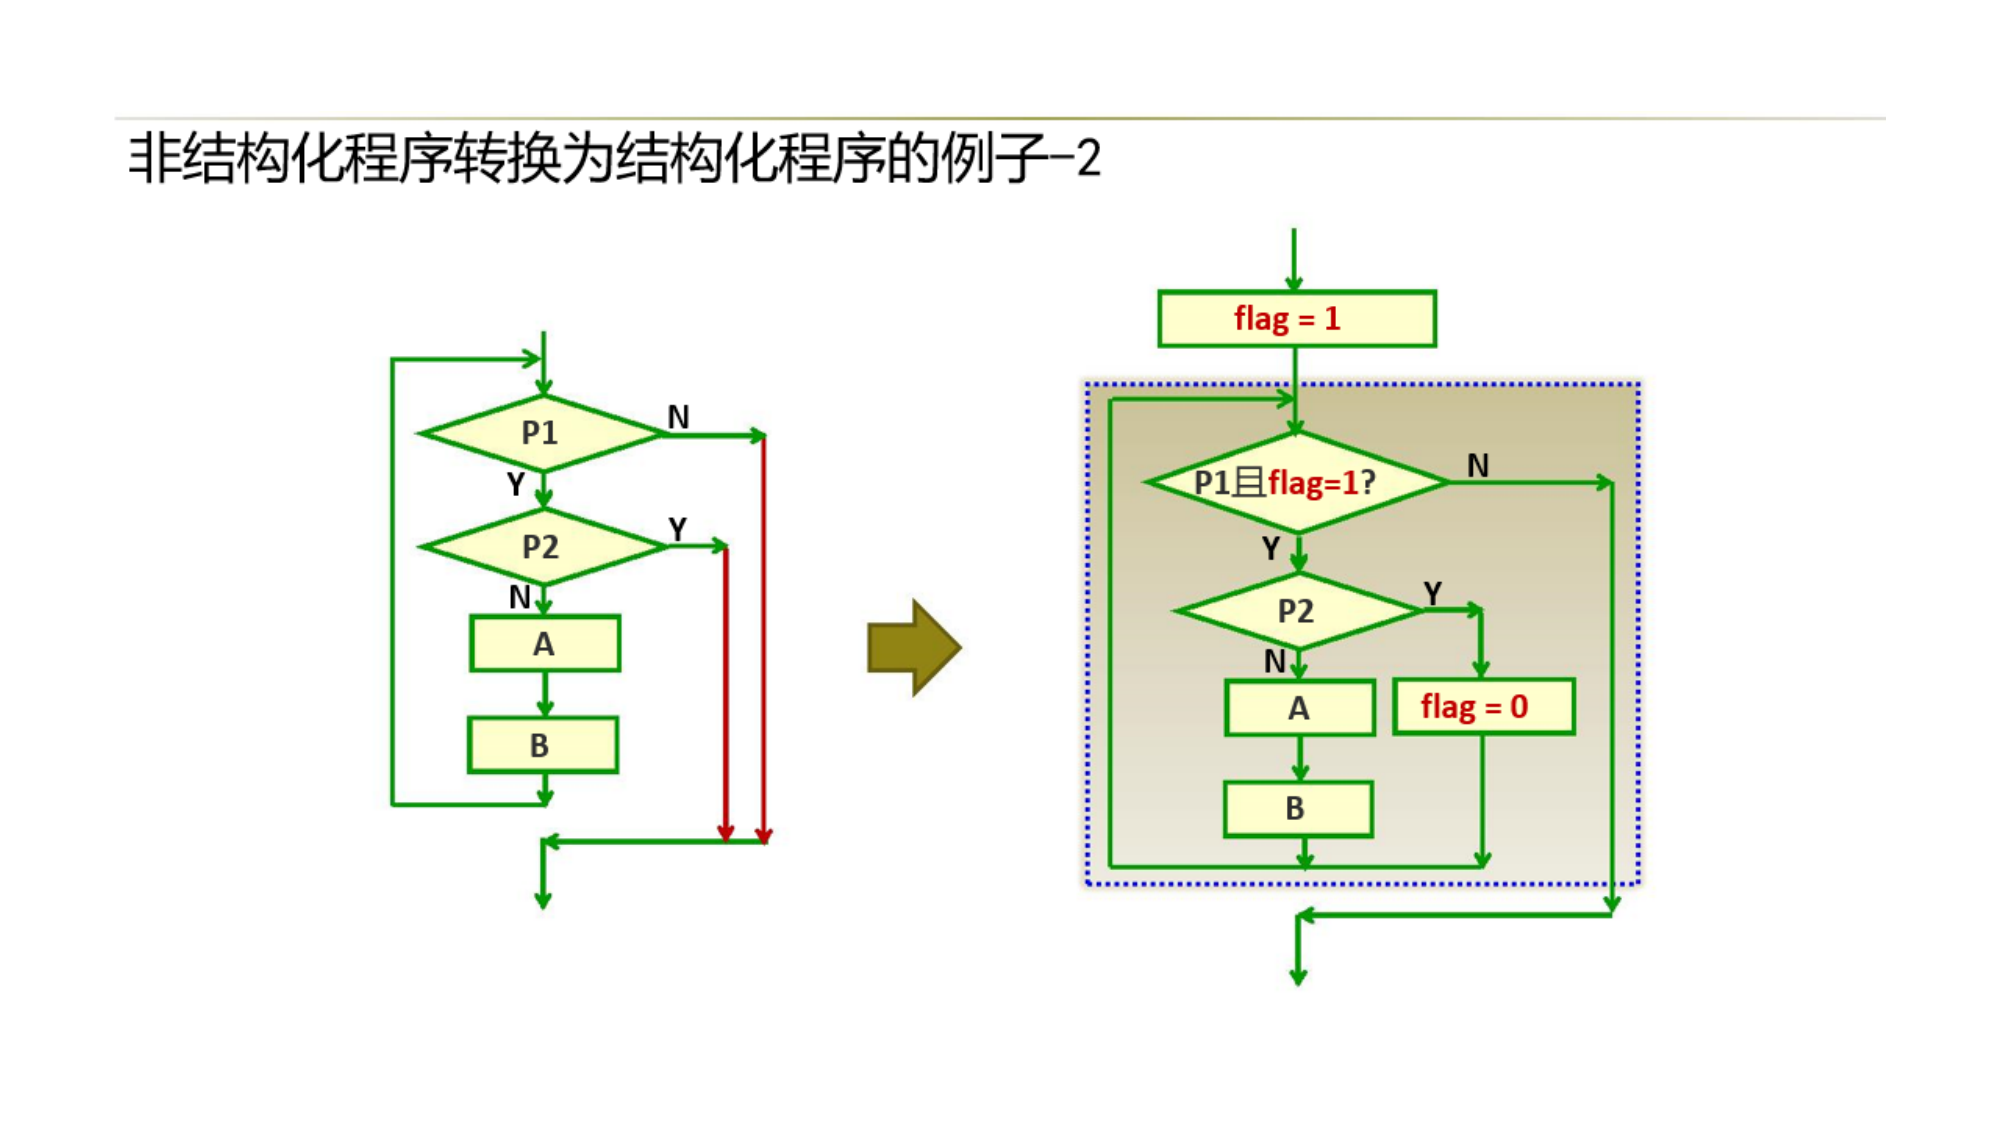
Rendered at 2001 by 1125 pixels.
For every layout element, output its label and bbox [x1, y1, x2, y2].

picture [113, 111, 1886, 1014]
